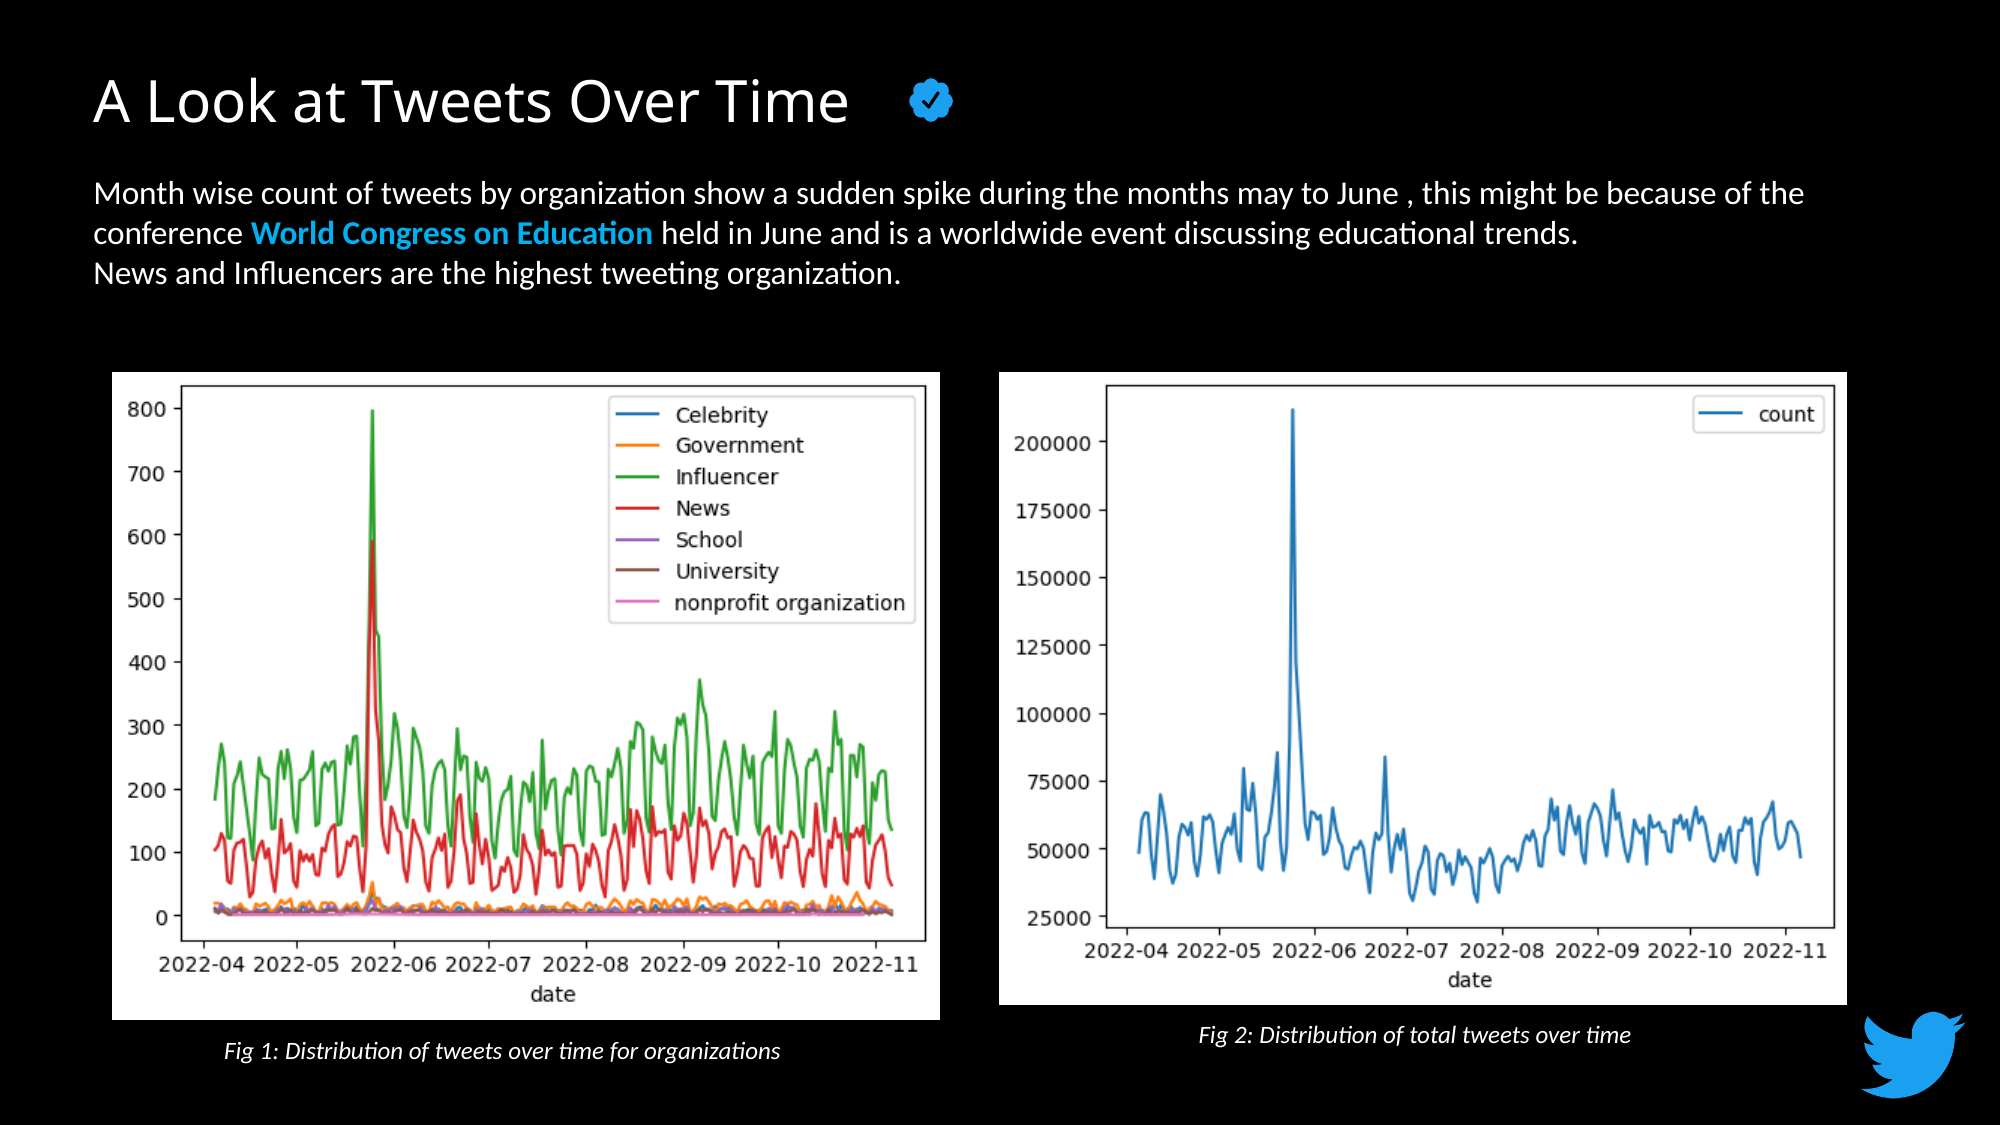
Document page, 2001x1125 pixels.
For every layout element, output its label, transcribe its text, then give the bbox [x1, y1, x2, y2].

picture [112, 372, 940, 1020]
picture [999, 372, 1847, 1005]
picture [1856, 1004, 1970, 1106]
picture [906, 75, 956, 125]
text_box Fig 1: Distribution of tweets over time for organizations [42, 1026, 969, 1072]
text_box Fig 2: Distribution of total tweets over time [955, 1011, 1856, 1057]
text_box Month wise count of tweets by organization show a sudden spike during the months may to June , this might be because of the conference World Congress on Education held in June and is a worldwide event discussing educational trends. News and Influencers are the highest tweeting organization. [78, 163, 1860, 299]
text_box A Look at Tweets Over Time [78, 56, 1278, 142]
